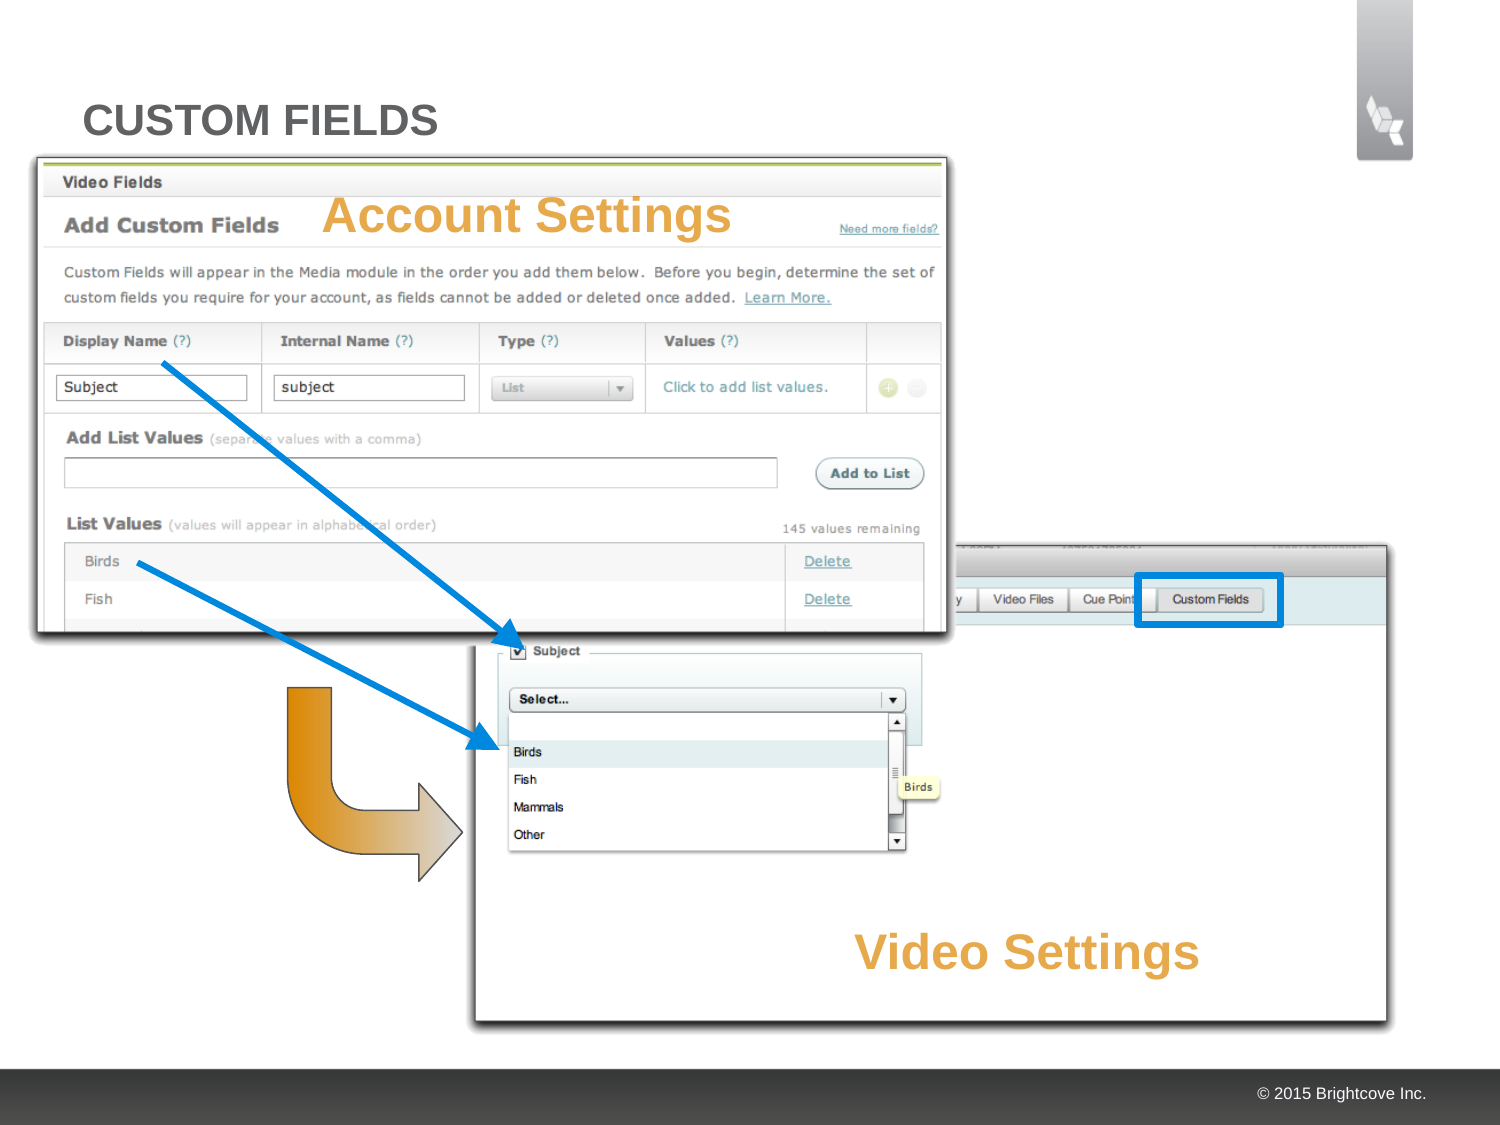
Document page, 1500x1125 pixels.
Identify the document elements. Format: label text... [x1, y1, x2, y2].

text_box [287, 760, 457, 882]
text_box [162, 362, 526, 651]
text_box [137, 562, 501, 751]
picture [0, 0, 1500, 1125]
title Custom Fields [66, 34, 1322, 203]
